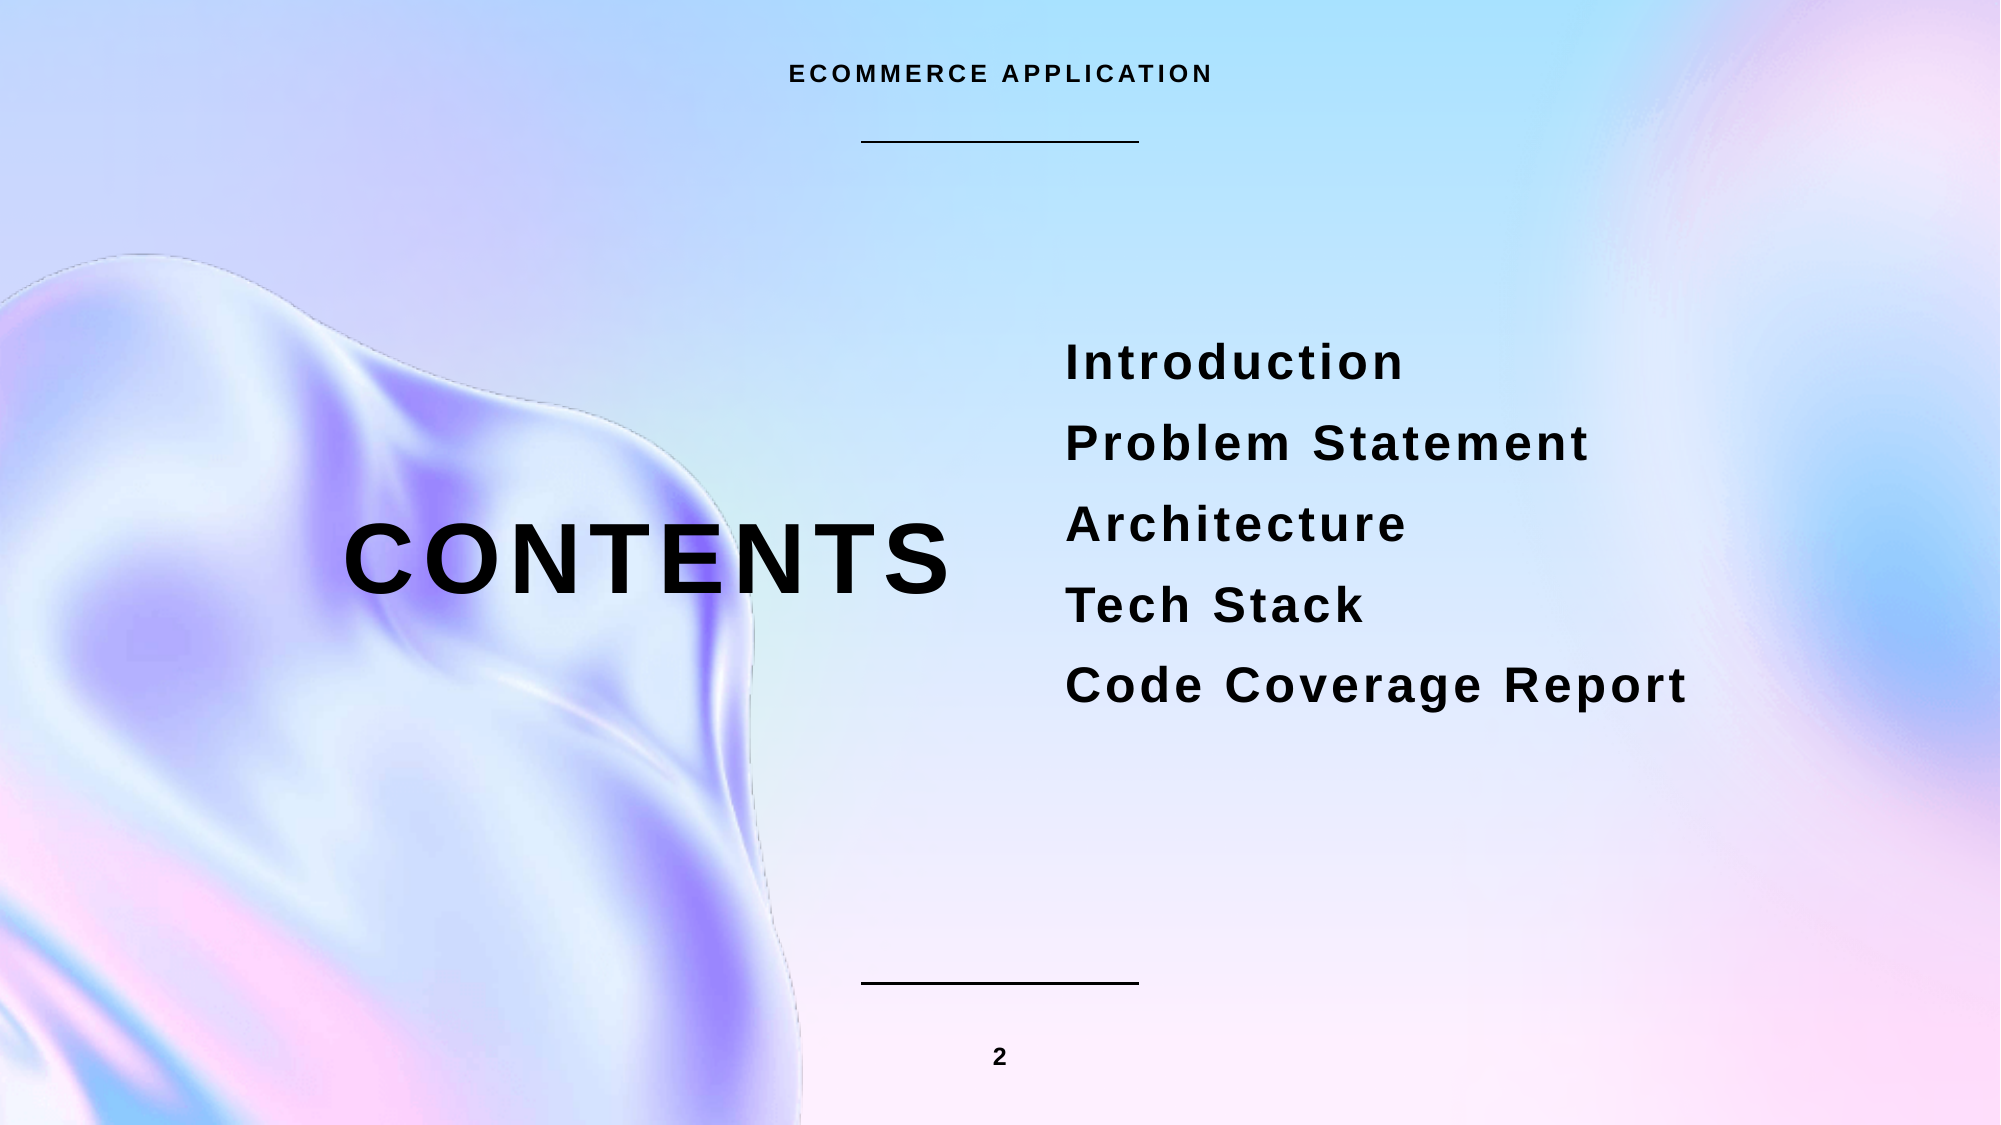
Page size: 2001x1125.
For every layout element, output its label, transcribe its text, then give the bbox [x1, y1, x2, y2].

footer ECOMMERCE APPLICATION [662, 1, 1338, 143]
slide_number 2 [662, 985, 1338, 1125]
picture [0, 0, 2000, 1125]
list Introduction Problem Statement Architecture Tech Stack Code Coverage Report [1050, 199, 1901, 924]
title CONTENTS [100, 199, 951, 924]
